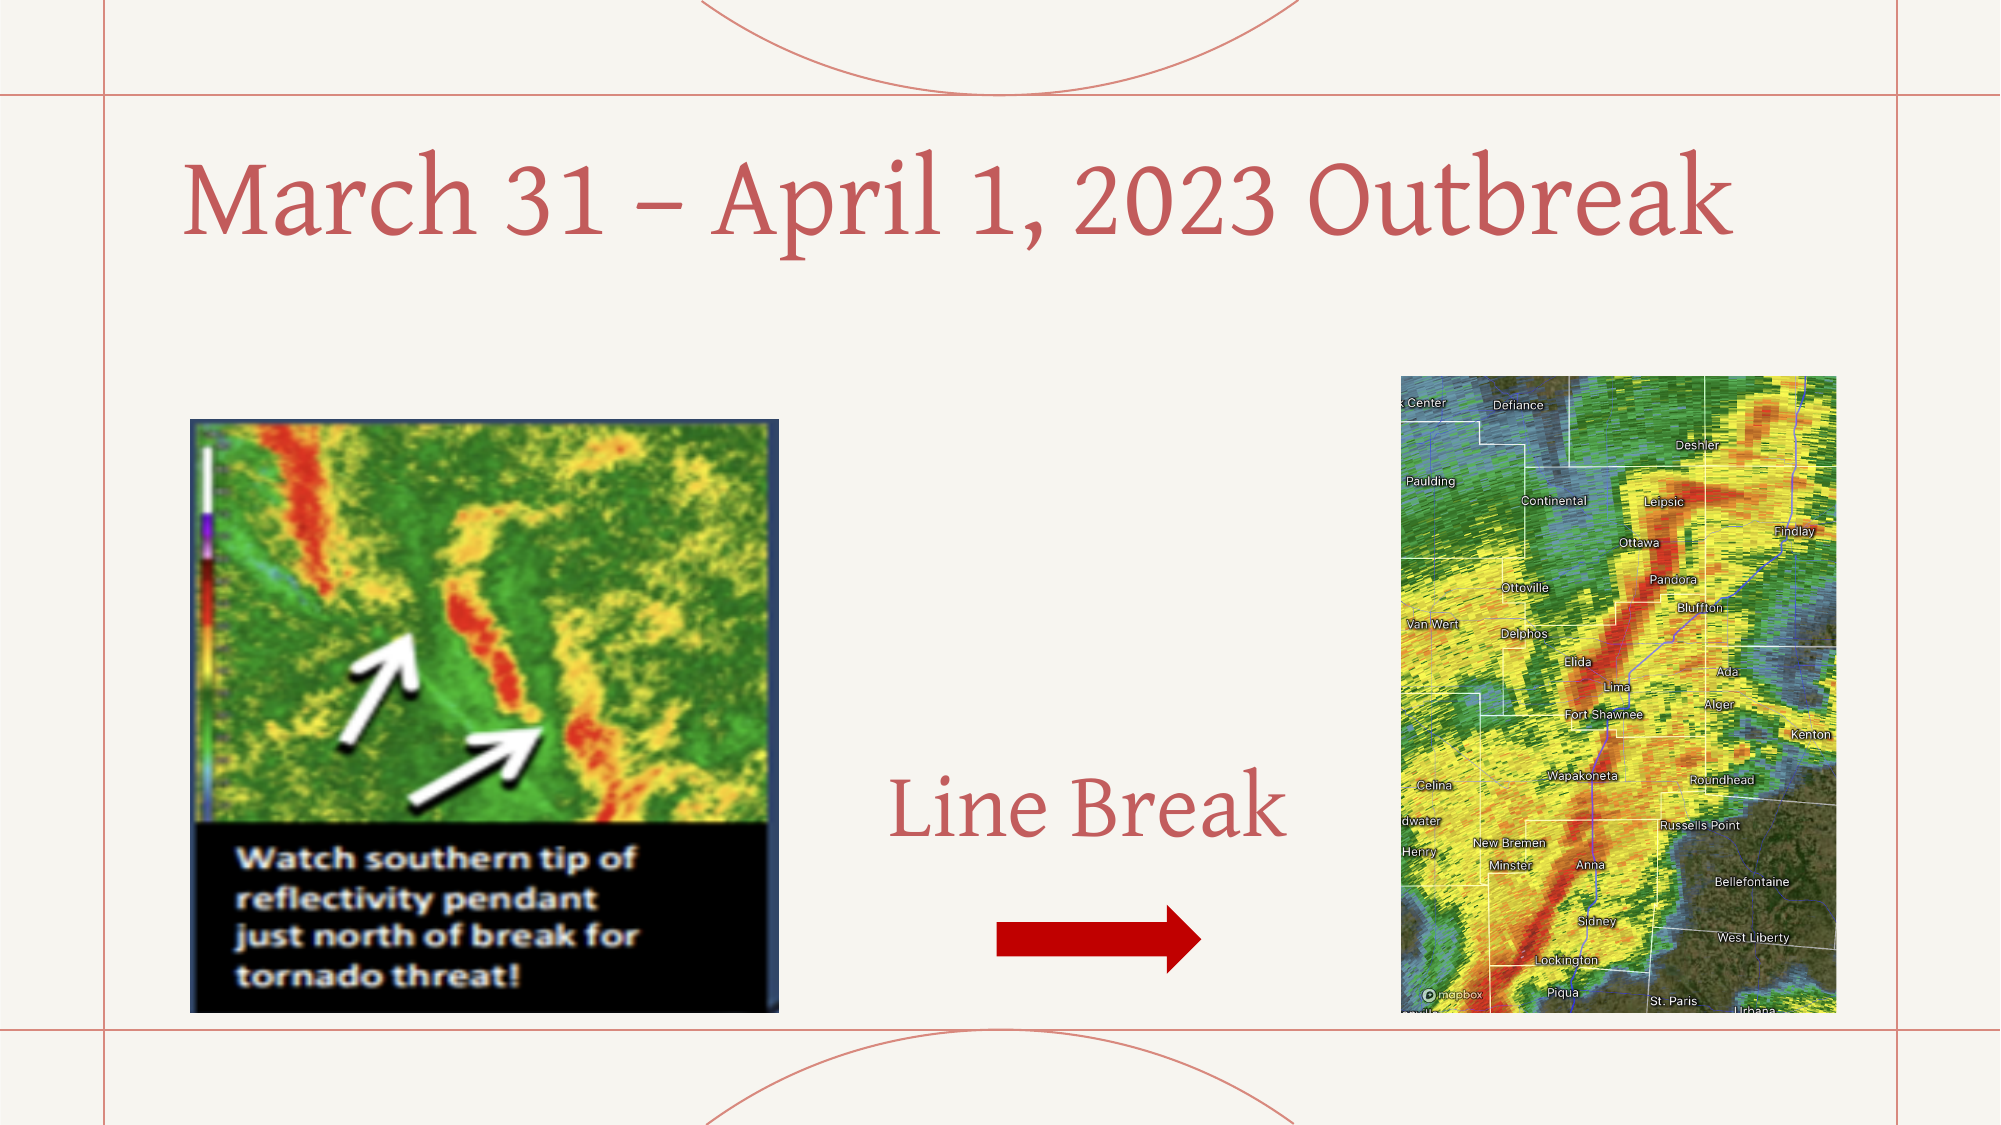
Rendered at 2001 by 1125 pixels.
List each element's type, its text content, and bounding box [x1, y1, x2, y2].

text_box [997, 907, 1201, 972]
text_box March 31 – April 1, 2023 Outbreak [166, 114, 1882, 332]
picture [190, 418, 779, 1014]
text_box Line Break [873, 736, 1324, 862]
picture [1398, 375, 1837, 1013]
